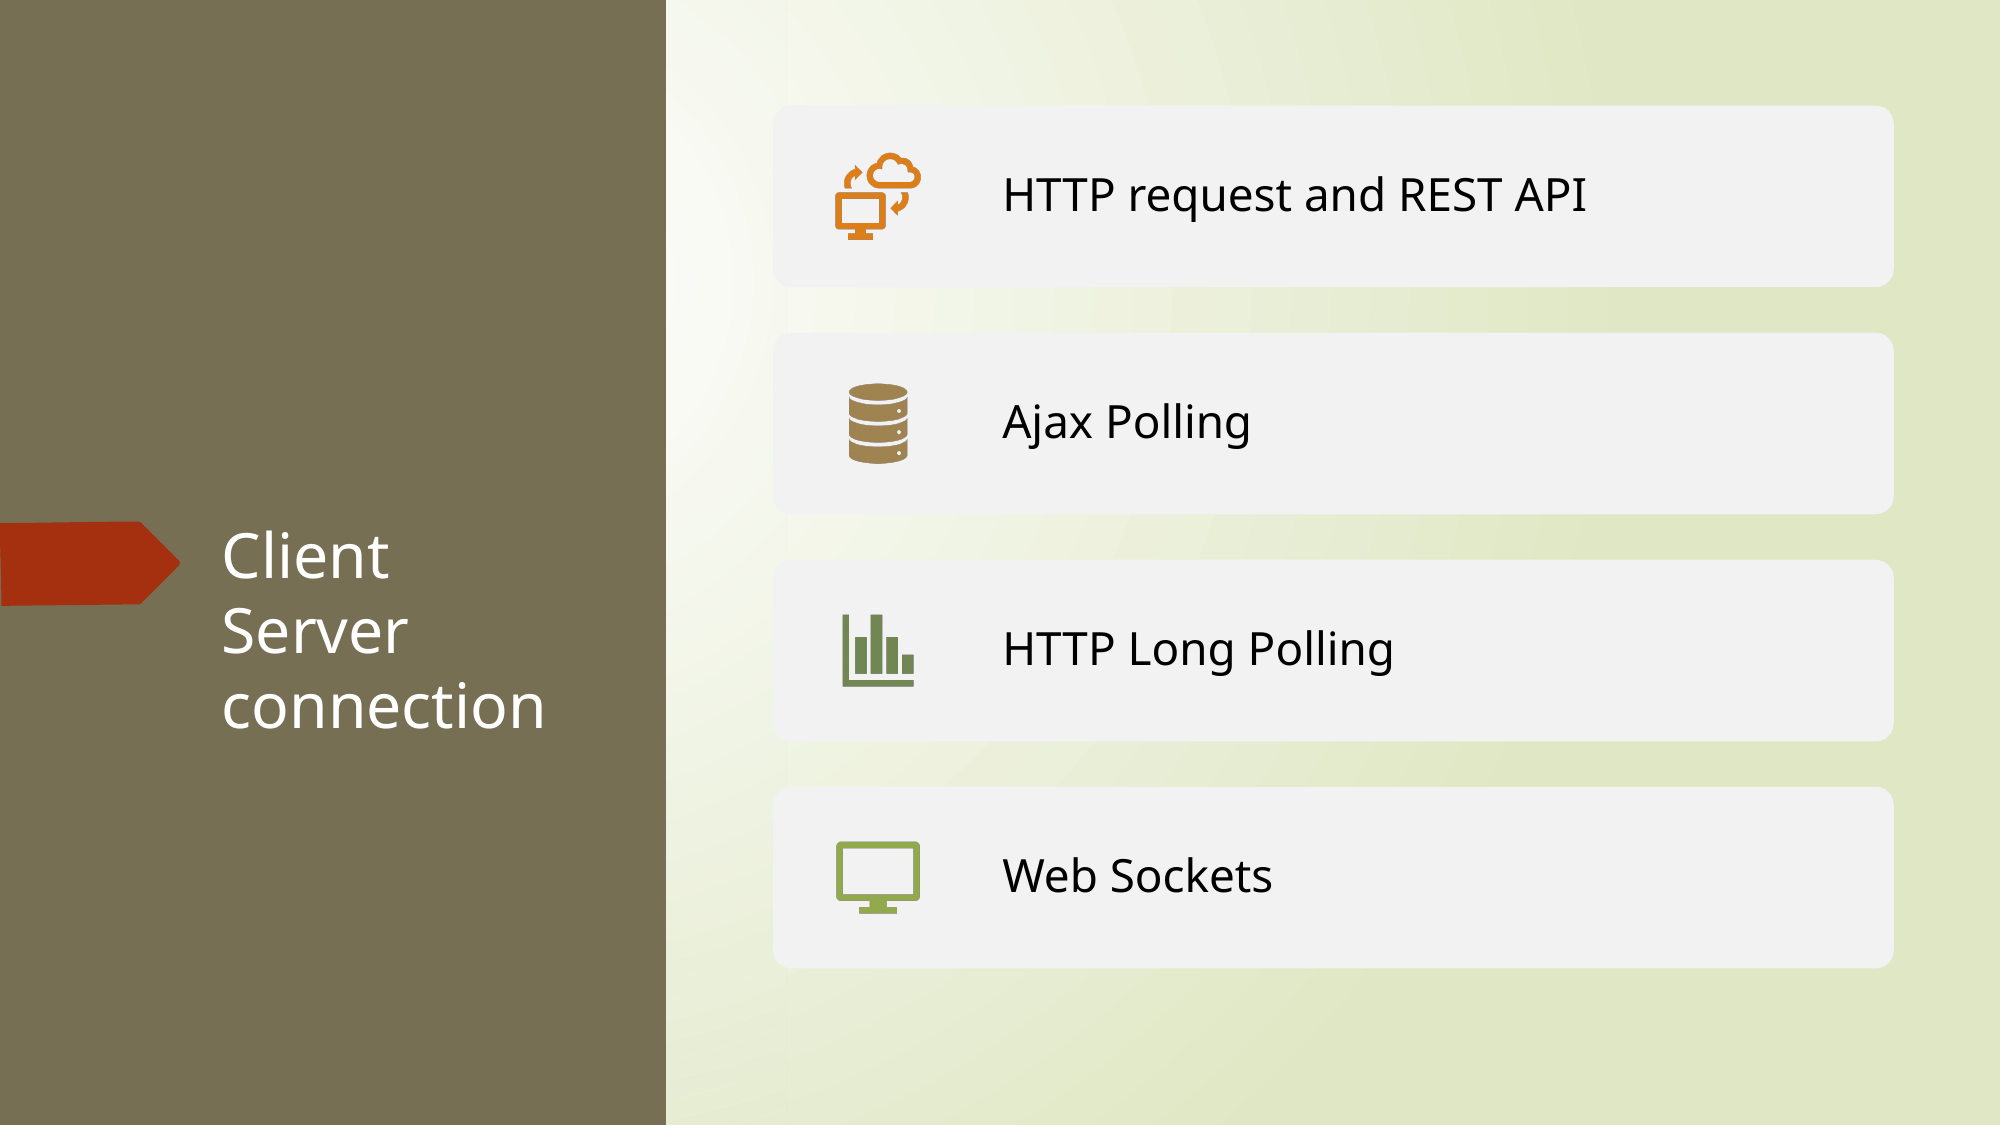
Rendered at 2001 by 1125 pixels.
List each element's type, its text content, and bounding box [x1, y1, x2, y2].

text_box [785, 0, 2000, 1125]
text_box [0, 0, 667, 1125]
text_box [0, 521, 181, 606]
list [772, 104, 1895, 970]
title Client Server connection [206, 508, 610, 1006]
